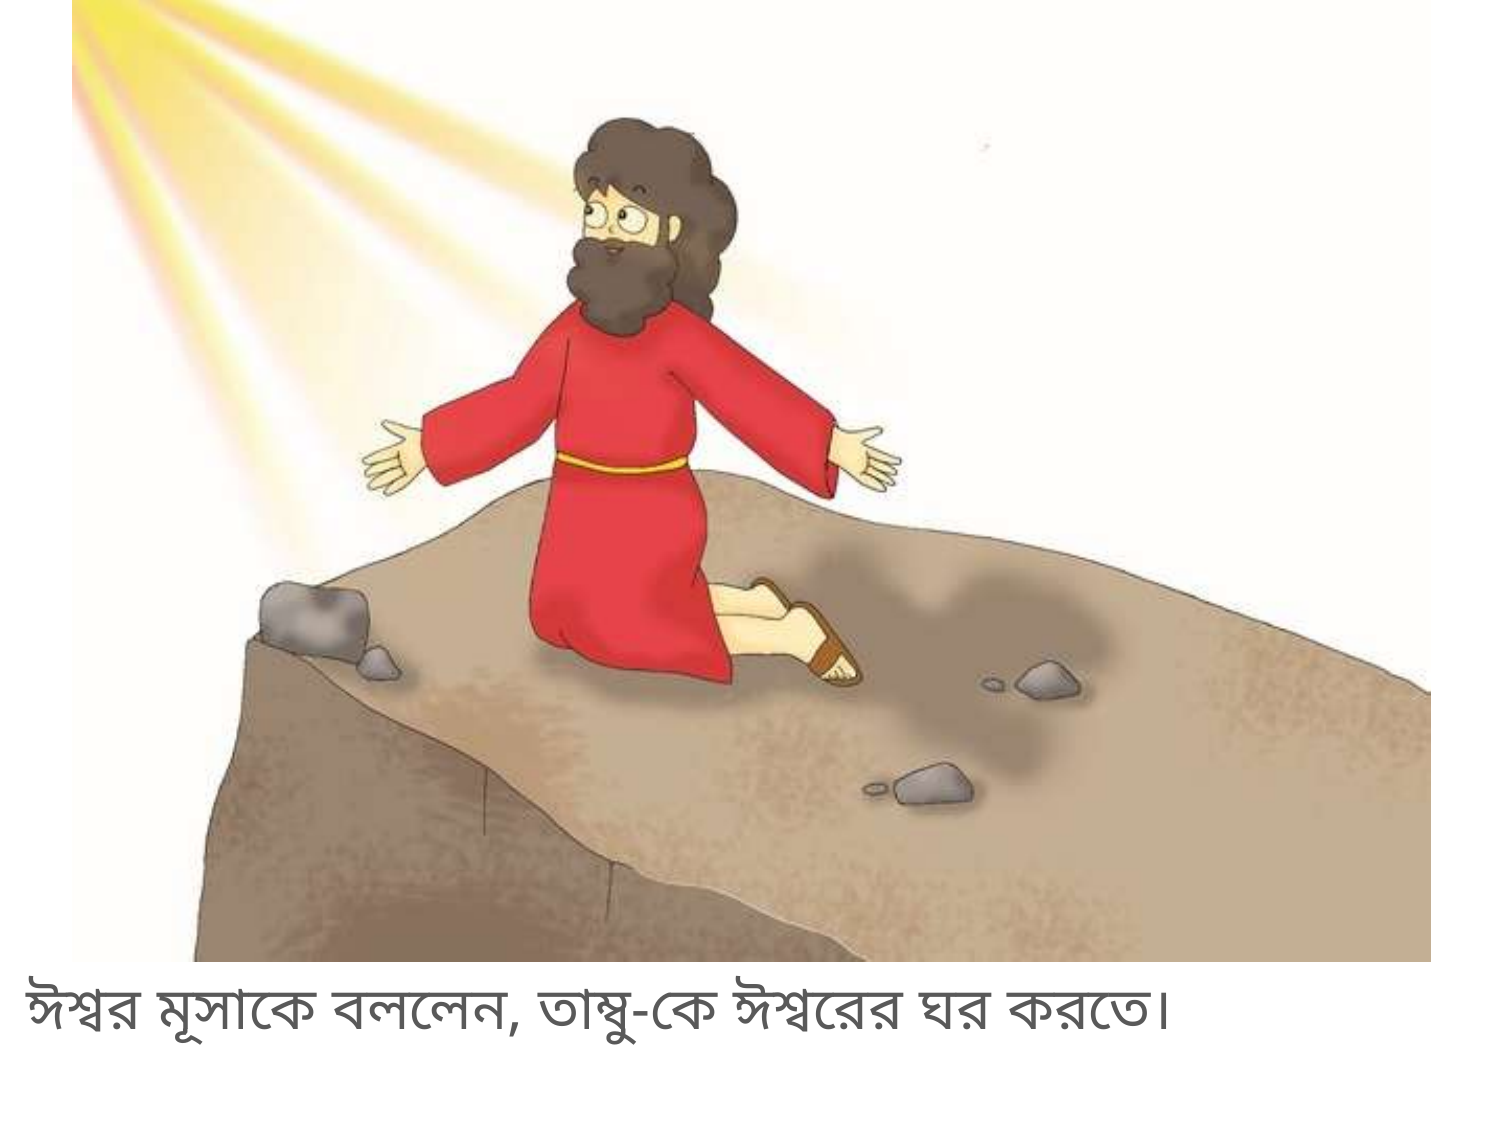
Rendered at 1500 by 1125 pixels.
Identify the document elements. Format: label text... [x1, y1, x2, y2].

picture [72, 0, 1431, 963]
text_box ঈশ্বর মূসাকে বললেন, তাম্বু-কে ঈশ্বরের ঘর করতে। [11, 964, 1483, 1049]
